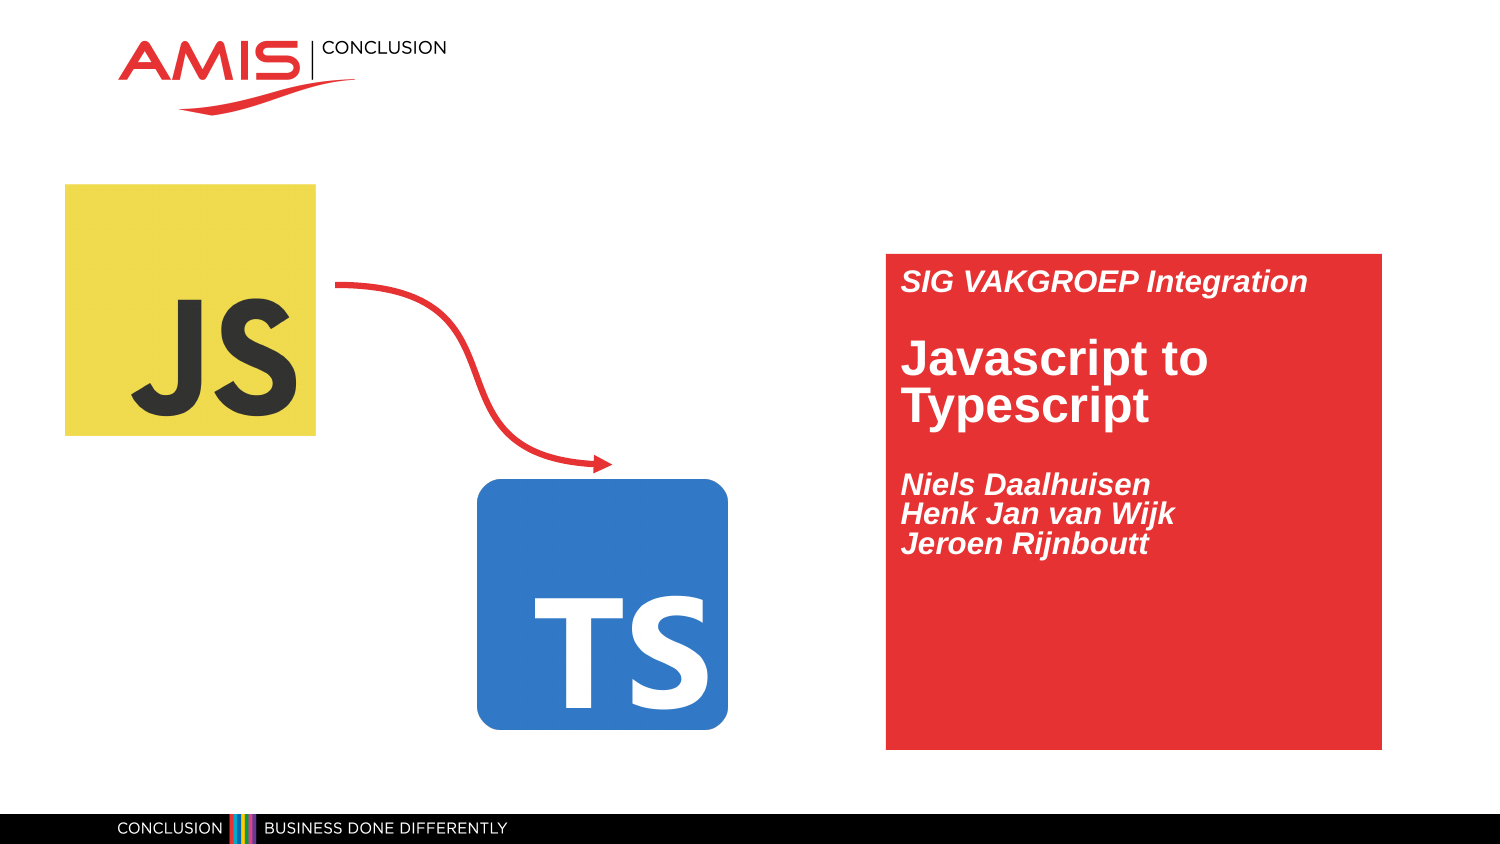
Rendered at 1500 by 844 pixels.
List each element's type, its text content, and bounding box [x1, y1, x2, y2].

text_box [334, 284, 613, 465]
picture [0, 814, 236, 844]
title SIG VAKGROEP Integration Javascript to Typescript Niels Daalhuisen Henk Jan van Wijk Jeroen Rijnboutt [885, 253, 1382, 750]
picture [477, 479, 728, 731]
picture [239, 814, 1500, 844]
picture [65, 184, 316, 436]
picture [106, 17, 579, 124]
